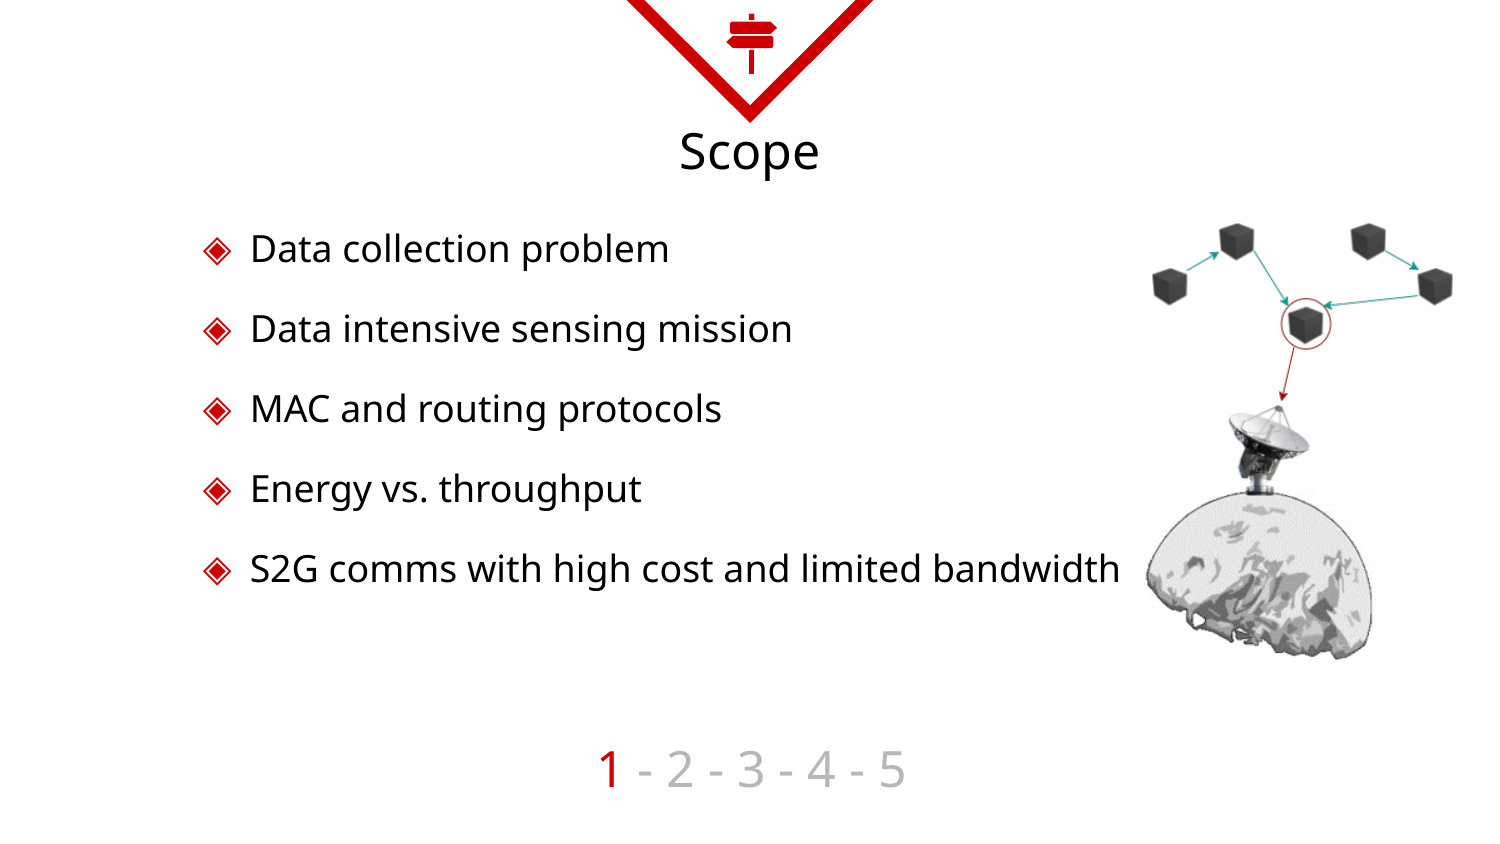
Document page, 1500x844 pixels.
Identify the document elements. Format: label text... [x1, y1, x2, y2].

title 1 - 2 - 3 - 4 - 5 [350, 756, 1153, 844]
picture [1135, 223, 1456, 672]
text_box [725, 13, 778, 74]
list Data collection problem Data intensive sensing mission MAC and routing protocols Energy vs. throughput S2G comms with high cost and limited bandwidth [169, 187, 1331, 756]
title Scope [169, 104, 1331, 187]
